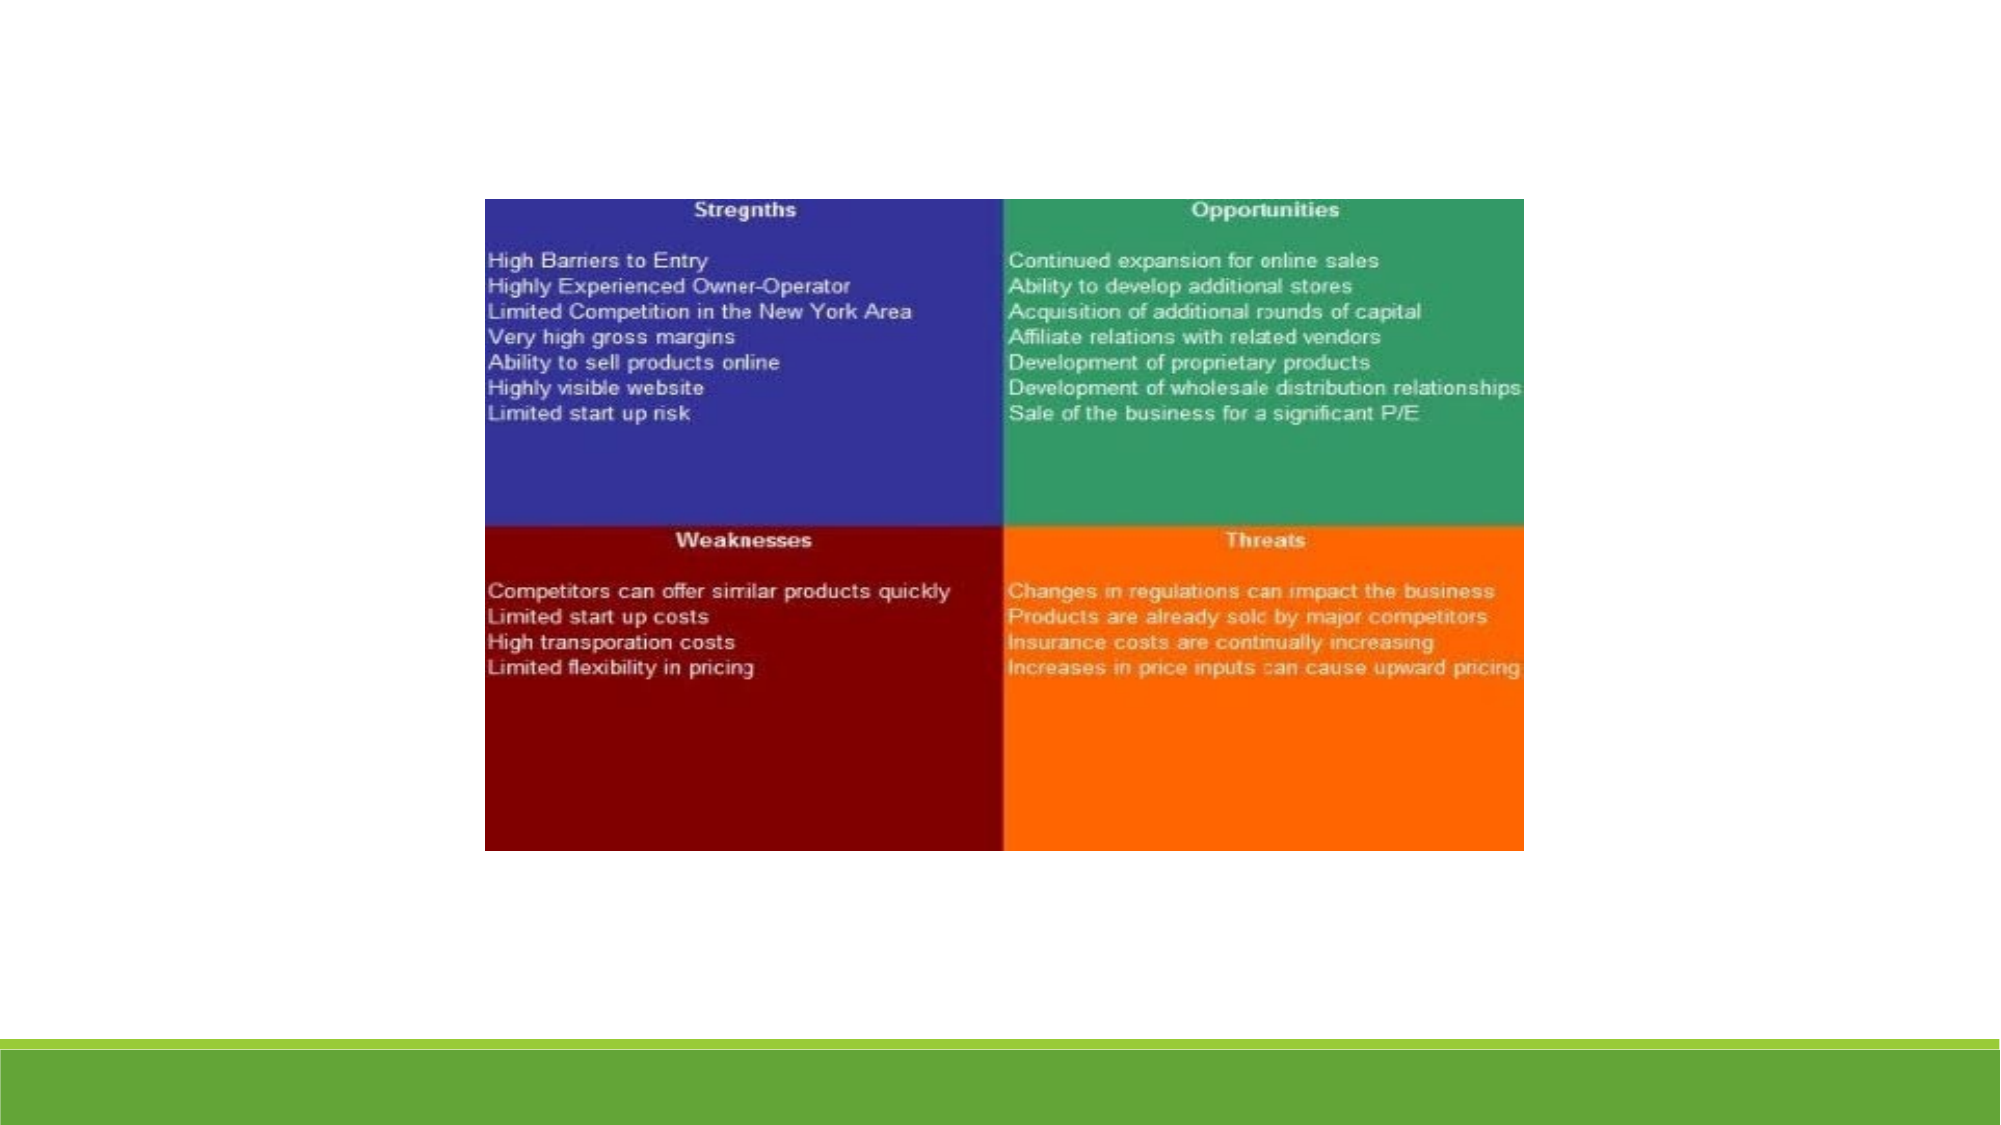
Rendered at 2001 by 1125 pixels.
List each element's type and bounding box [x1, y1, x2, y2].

picture [484, 198, 1525, 852]
